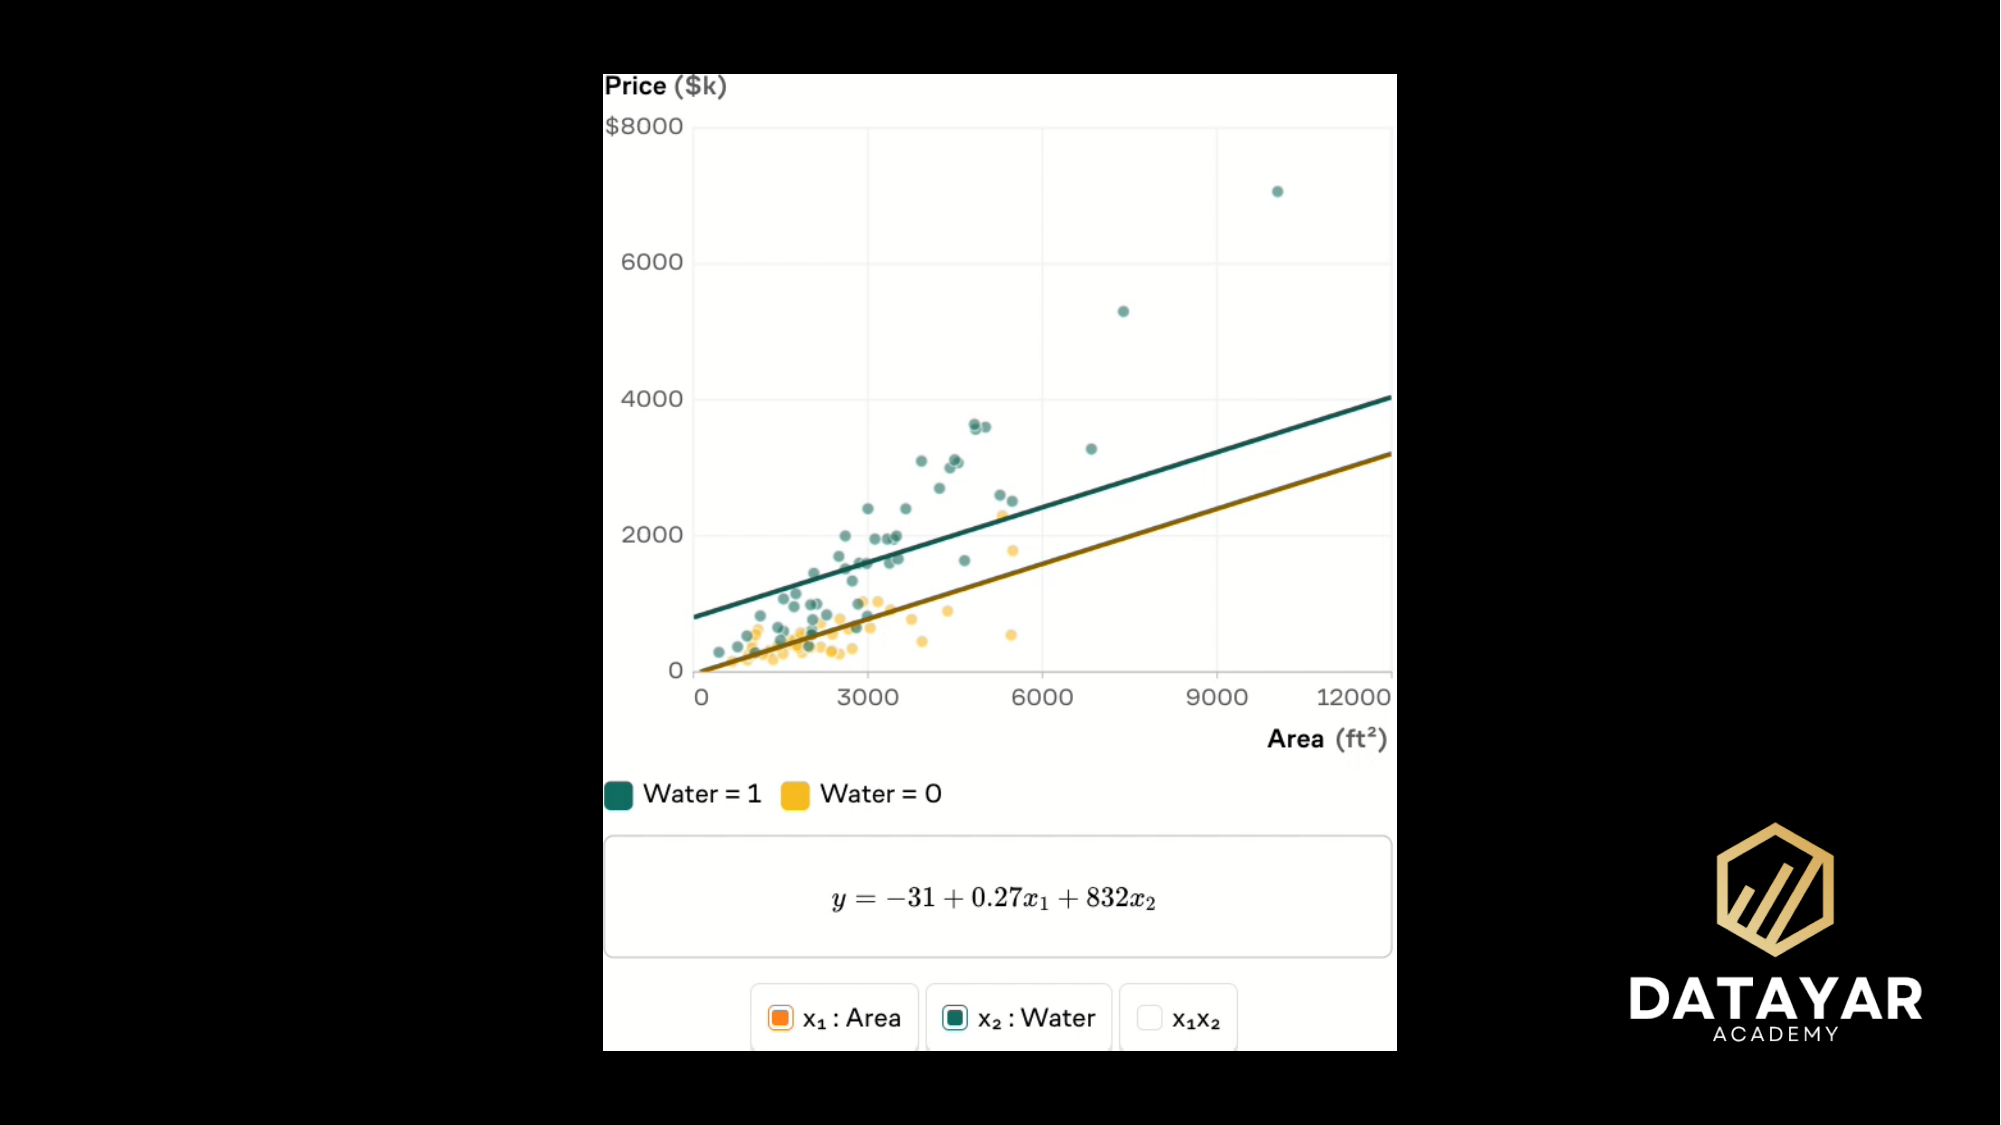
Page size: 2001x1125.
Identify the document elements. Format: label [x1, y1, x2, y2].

text_box [602, 72, 1398, 1053]
picture [1495, 658, 2000, 1125]
